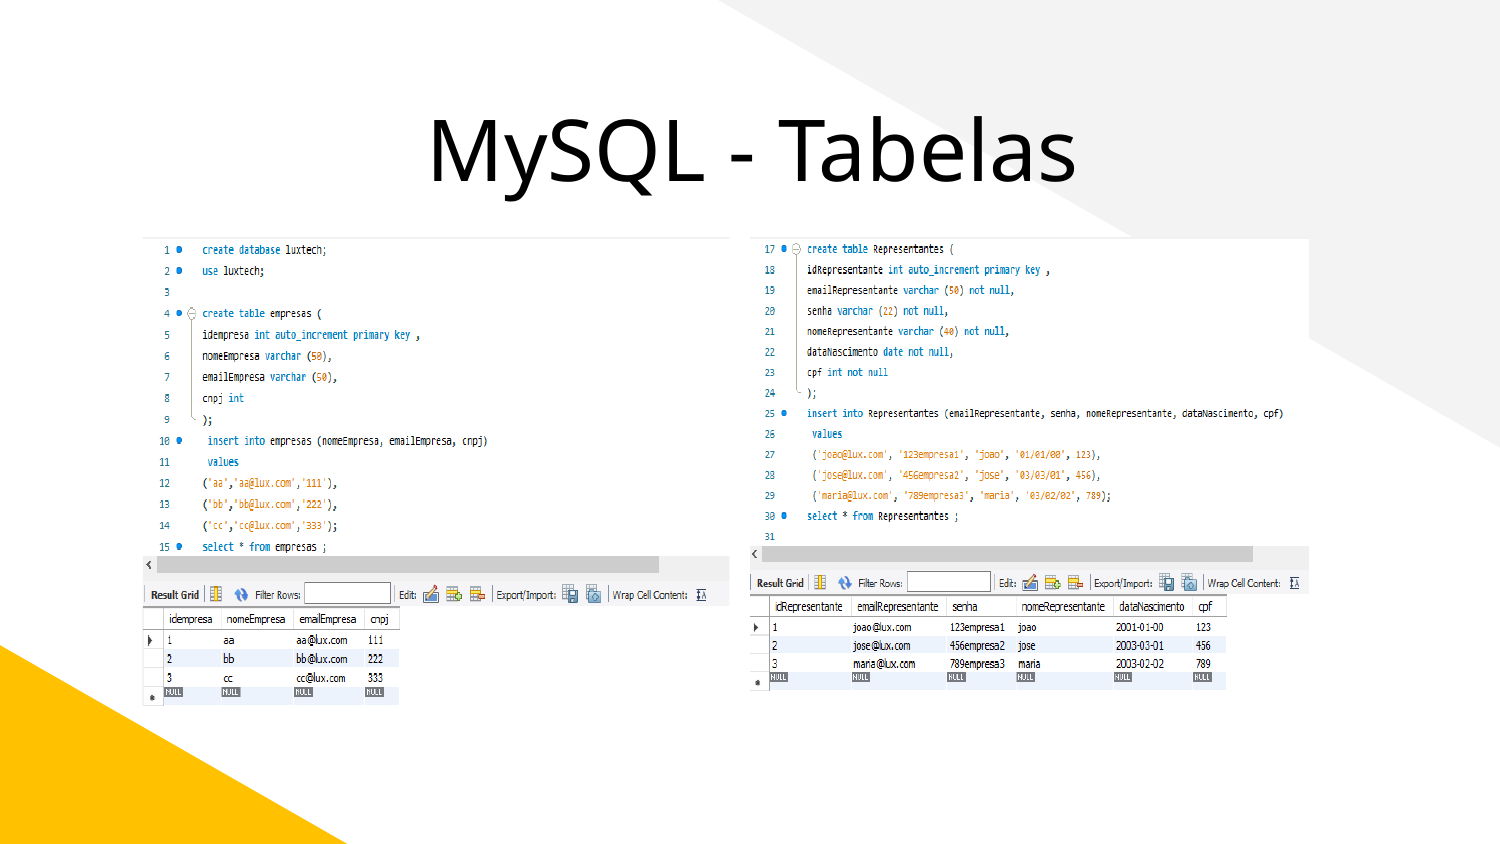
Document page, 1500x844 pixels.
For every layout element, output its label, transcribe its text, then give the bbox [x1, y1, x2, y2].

picture [749, 237, 1310, 700]
title MySQL - Tabelas [88, 80, 1418, 175]
picture [142, 237, 730, 719]
